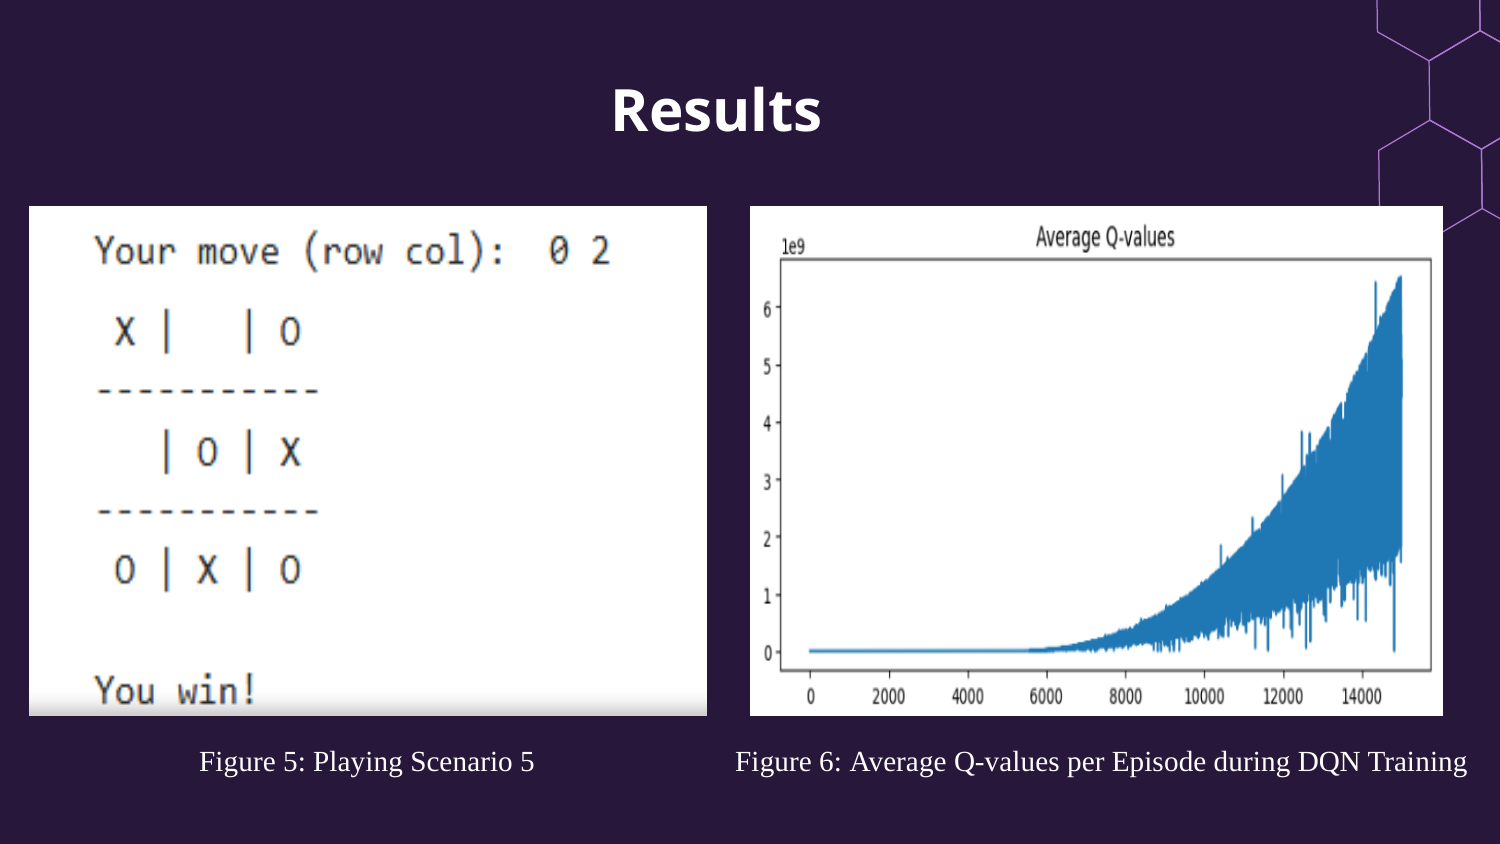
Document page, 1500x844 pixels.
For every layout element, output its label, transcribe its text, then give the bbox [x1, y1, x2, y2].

text_box Figure 6: Average Q-values per Episode during DQN Training [720, 735, 1484, 785]
picture [28, 206, 707, 717]
text_box Figure 5: Playing Scenario 5 [184, 735, 551, 785]
title Results [85, 57, 1349, 152]
picture [749, 206, 1443, 717]
